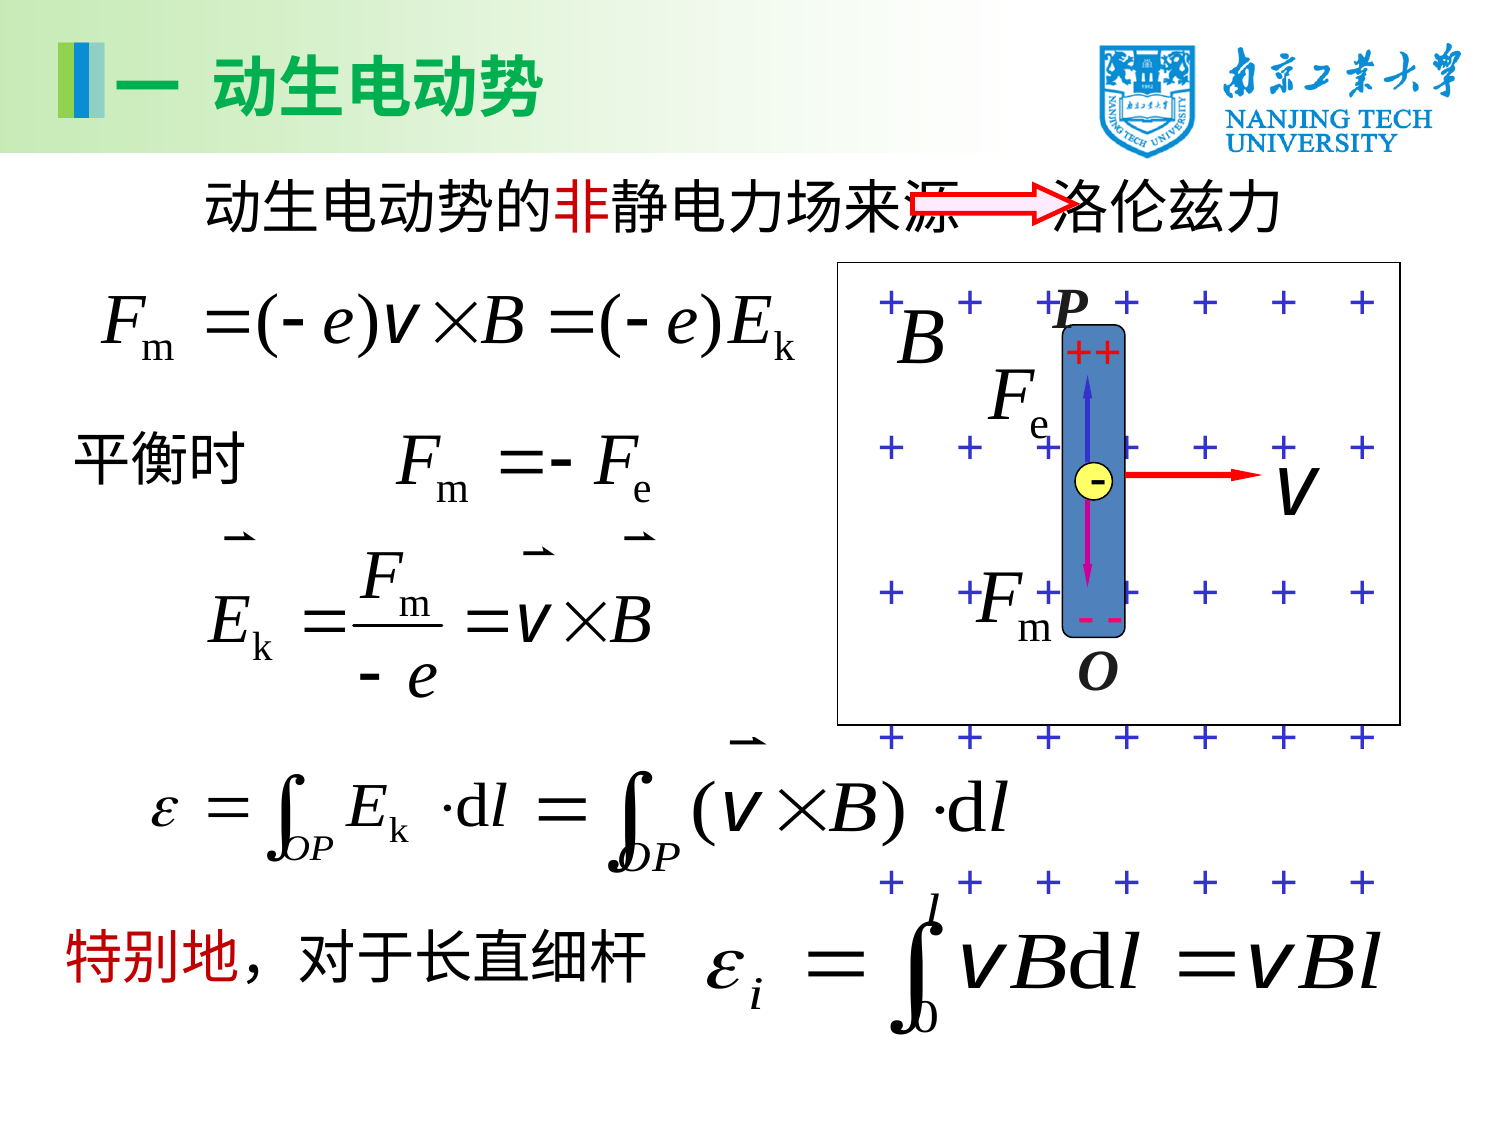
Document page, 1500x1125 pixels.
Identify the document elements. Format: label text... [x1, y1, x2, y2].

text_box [88, 265, 813, 373]
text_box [124, 162, 1363, 249]
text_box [687, 872, 1410, 1051]
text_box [195, 519, 663, 713]
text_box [56, 403, 667, 522]
text_box 特别地，对于长直细杆 [50, 912, 675, 998]
picture [0, 0, 1500, 1125]
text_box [974, 337, 1088, 463]
text_box 一 动生电动势 [99, 37, 575, 133]
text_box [137, 737, 538, 875]
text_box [539, 737, 1033, 881]
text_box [837, 262, 1401, 726]
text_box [1049, 312, 1139, 651]
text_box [962, 499, 1045, 655]
